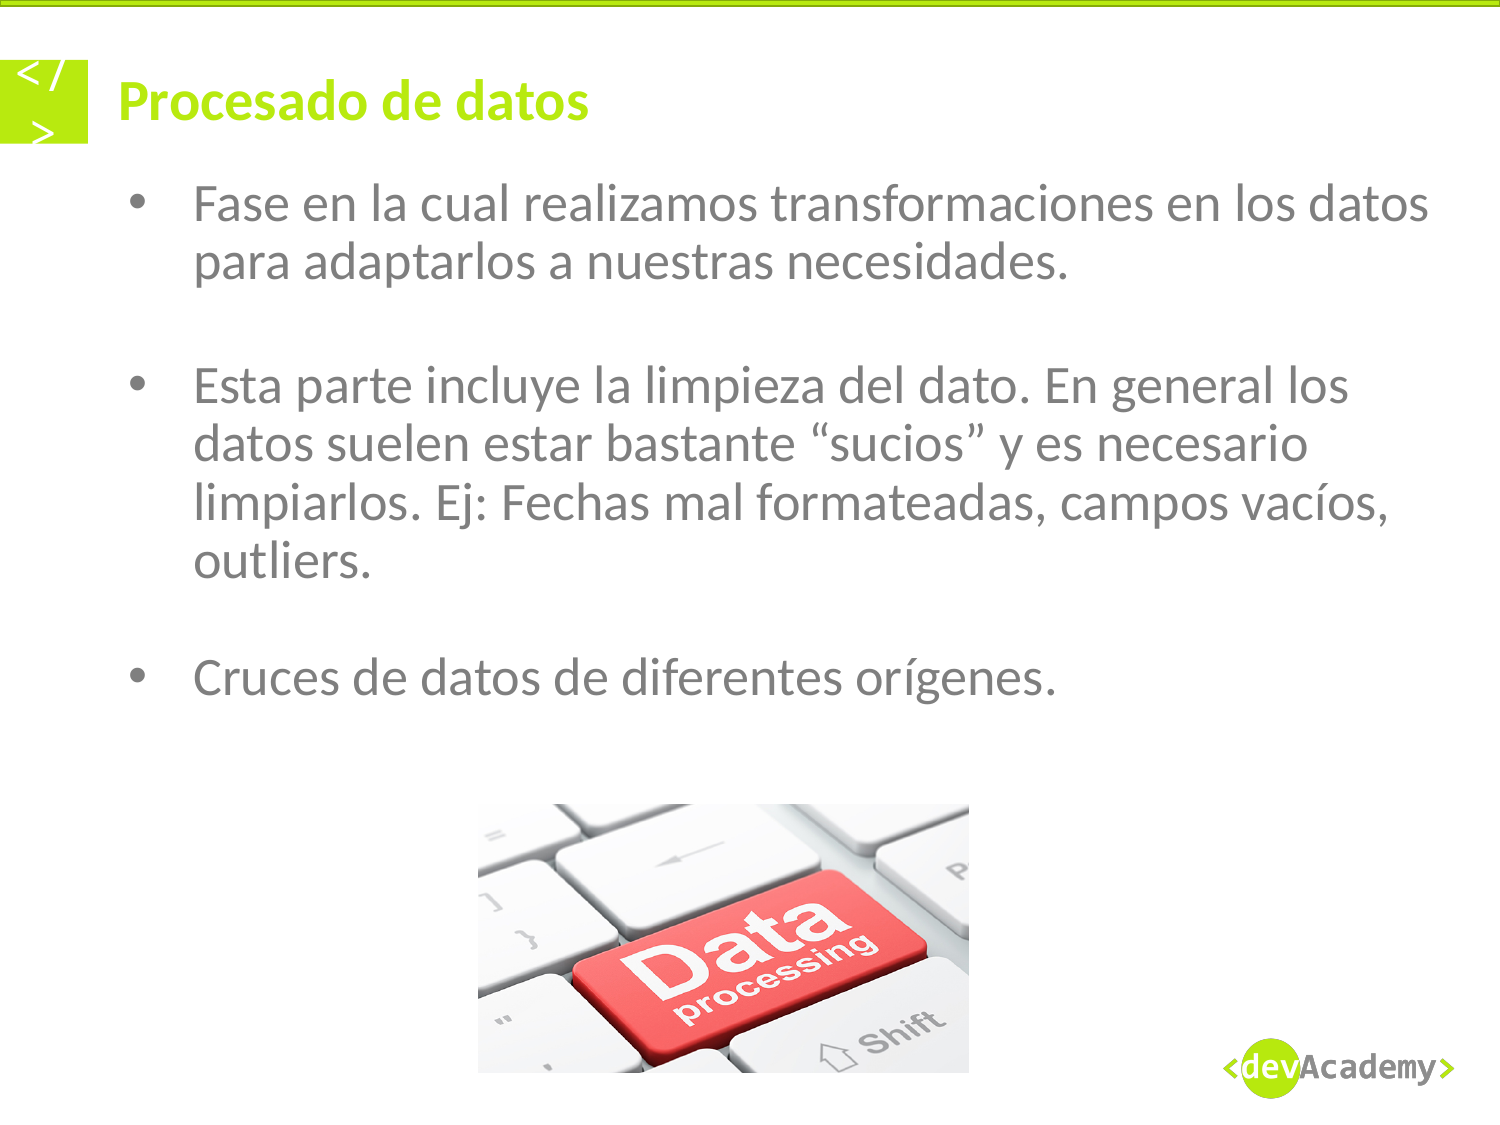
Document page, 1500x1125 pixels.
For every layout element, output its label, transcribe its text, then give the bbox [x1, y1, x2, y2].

list Fase en la cual realizamos transformaciones en los datos para adaptarlos a nuestras necesidades. Esta parte incluye la limpieza del dato. En general los datos suelen estar bastante “sucios” y es necesario limpiarlos. Ej: Fechas mal formateadas, campos vacíos, outliers. Cruces de datos de diferentes orígenes. [103, 167, 1458, 1014]
title Procesado de datos [103, 59, 1458, 144]
picture [478, 804, 969, 1073]
picture [1218, 1036, 1458, 1102]
